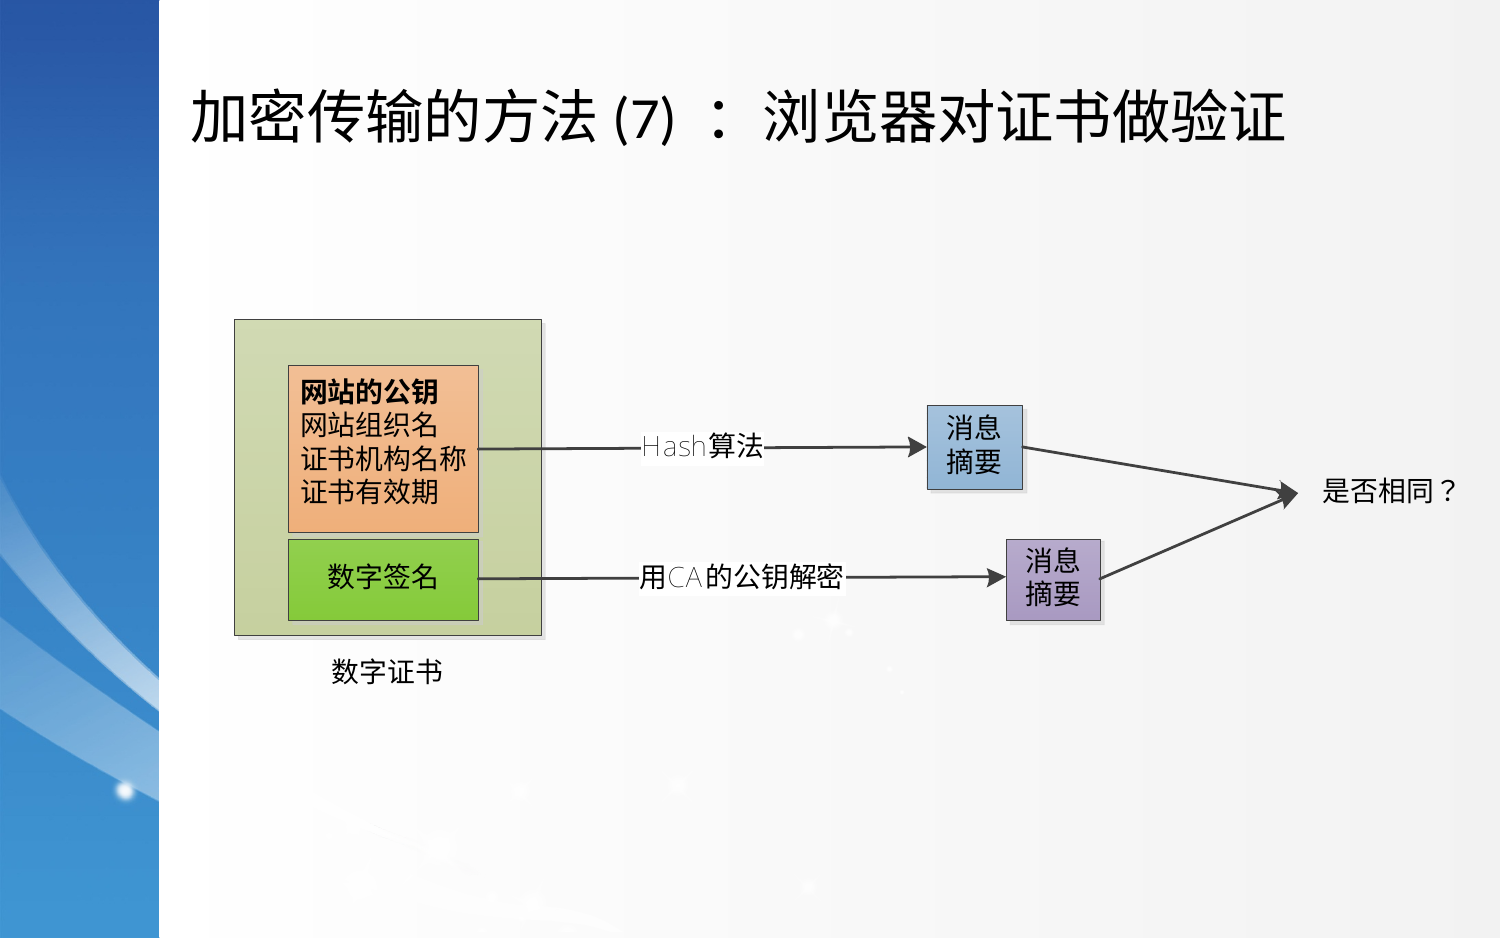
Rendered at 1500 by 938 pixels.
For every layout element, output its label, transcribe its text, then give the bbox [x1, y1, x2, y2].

text_box 加密传输的方法(7) ：浏览器对证书做验证 [175, 37, 1336, 194]
picture [0, 0, 1500, 938]
